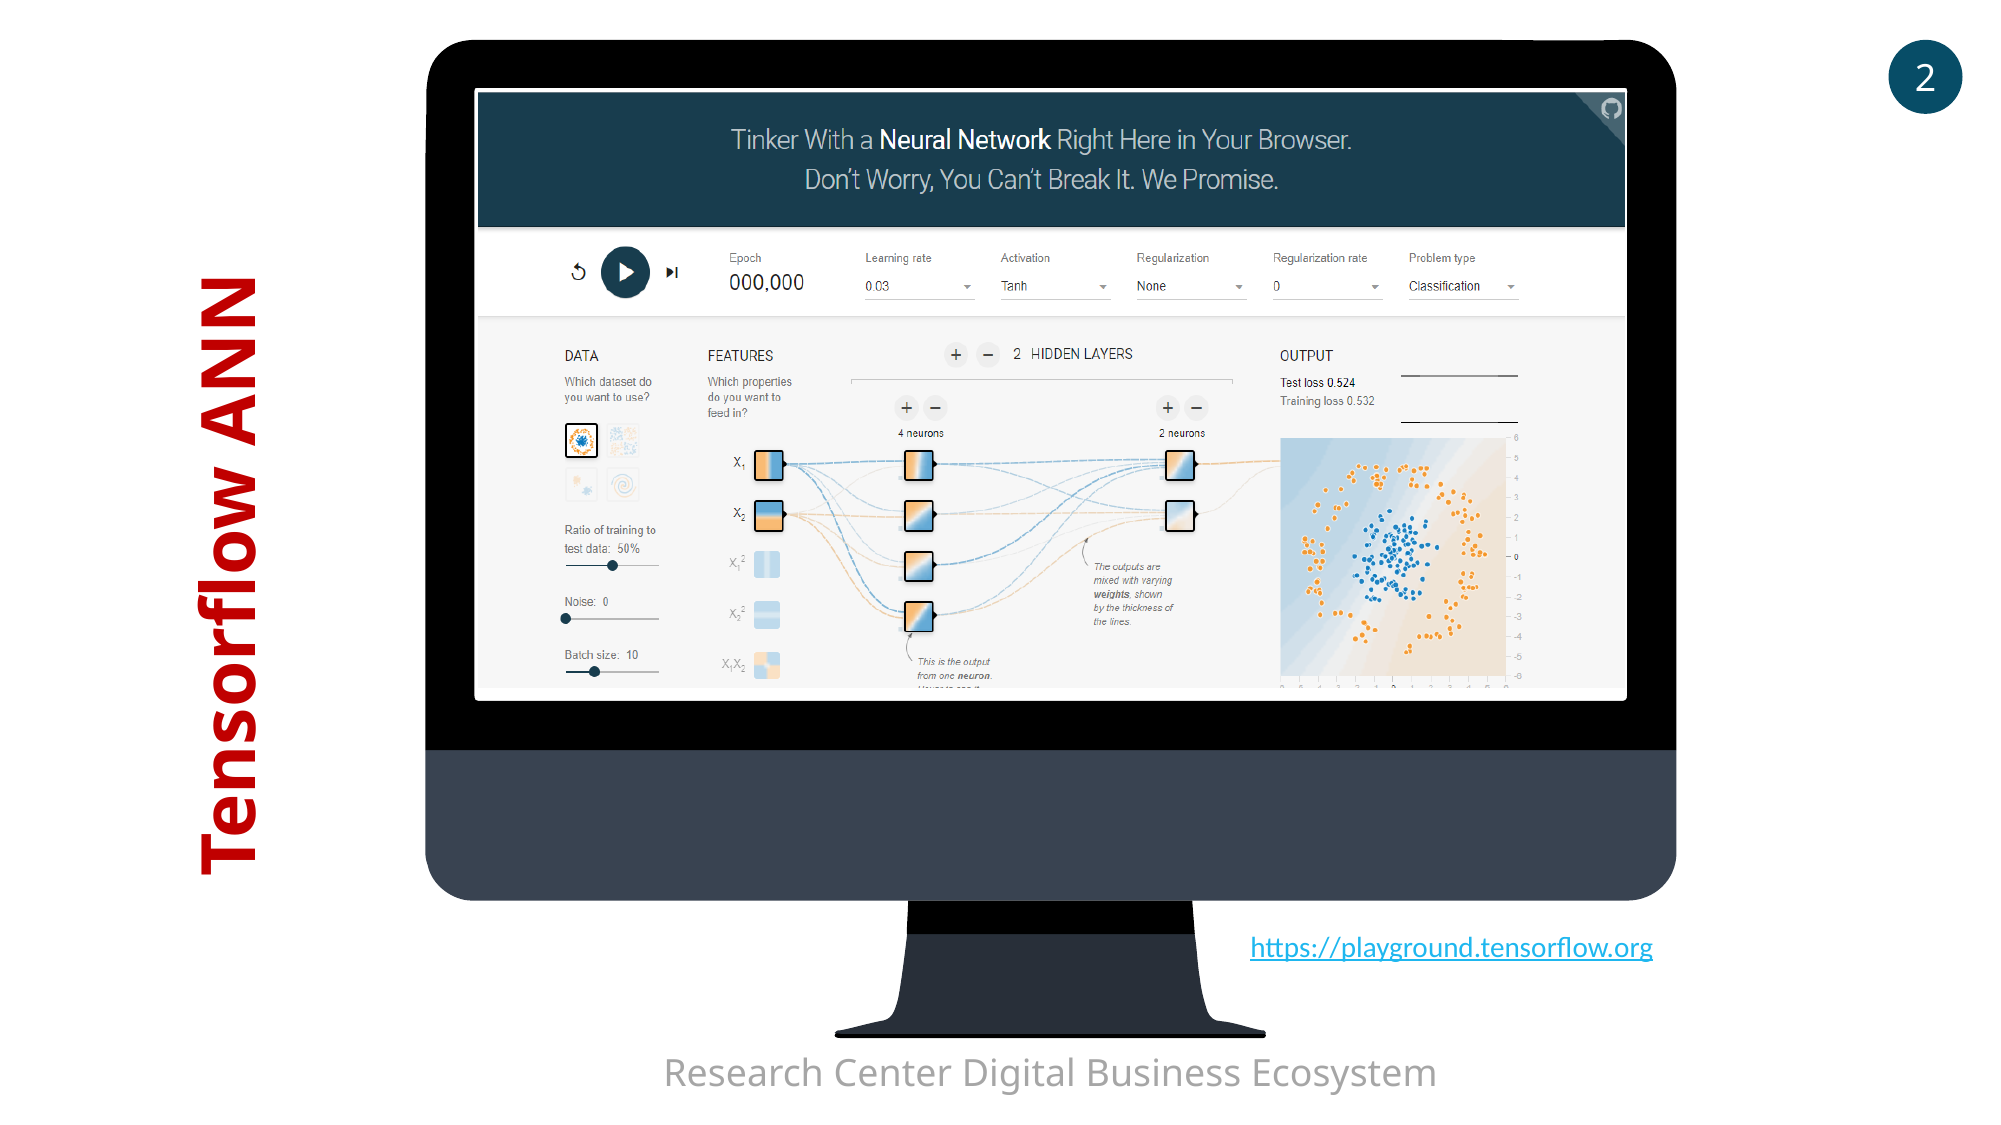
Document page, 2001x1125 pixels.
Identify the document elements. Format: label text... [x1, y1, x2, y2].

picture [478, 91, 1625, 688]
text_box 2 [1887, 38, 1964, 115]
text_box Research Center Digital Business Ecosystem [357, 1041, 1745, 1102]
text_box Tensorflow ANN [92, 76, 280, 892]
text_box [425, 38, 1677, 1039]
